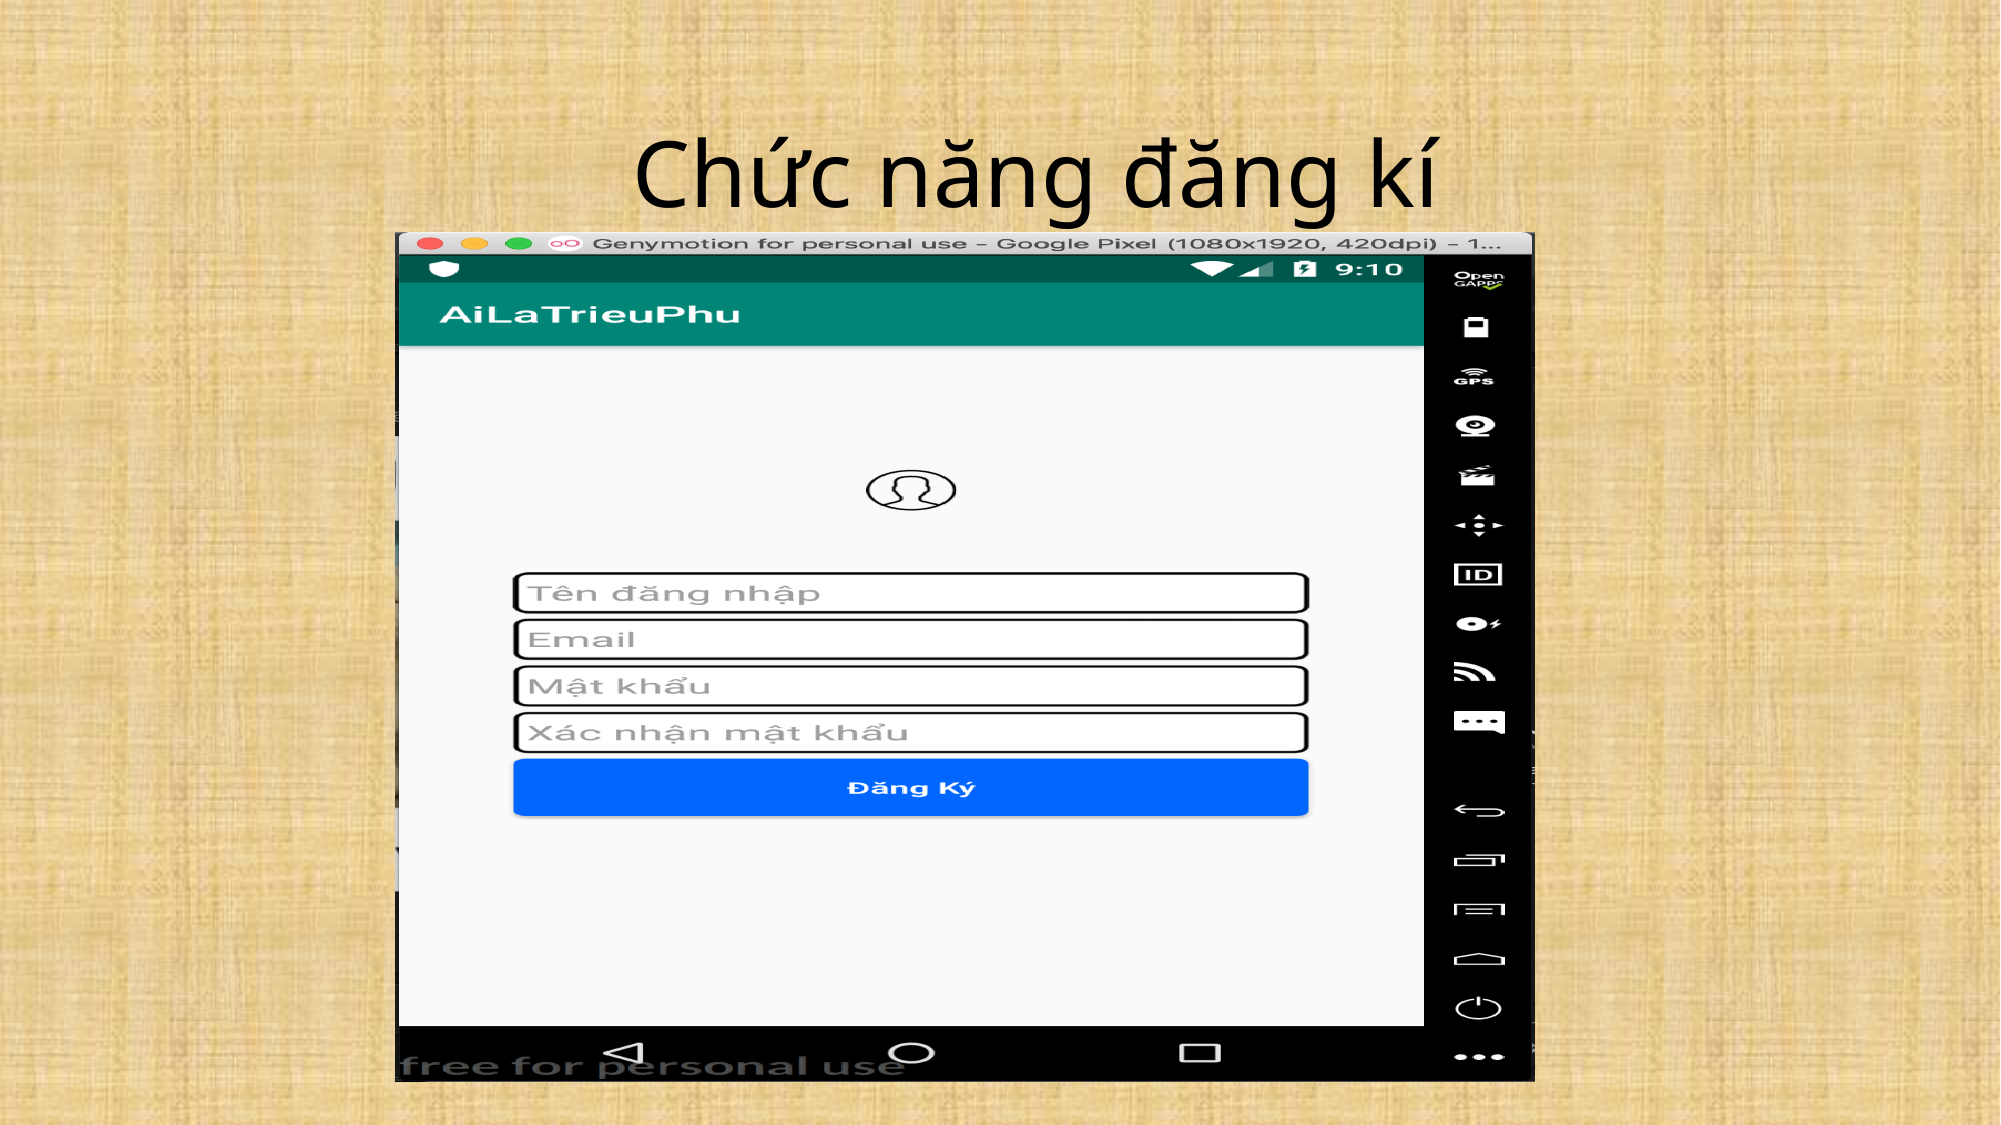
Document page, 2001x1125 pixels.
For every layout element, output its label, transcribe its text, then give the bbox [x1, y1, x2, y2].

picture [0, 0, 2001, 1125]
title Chức năng đăng kí [617, 68, 2000, 287]
